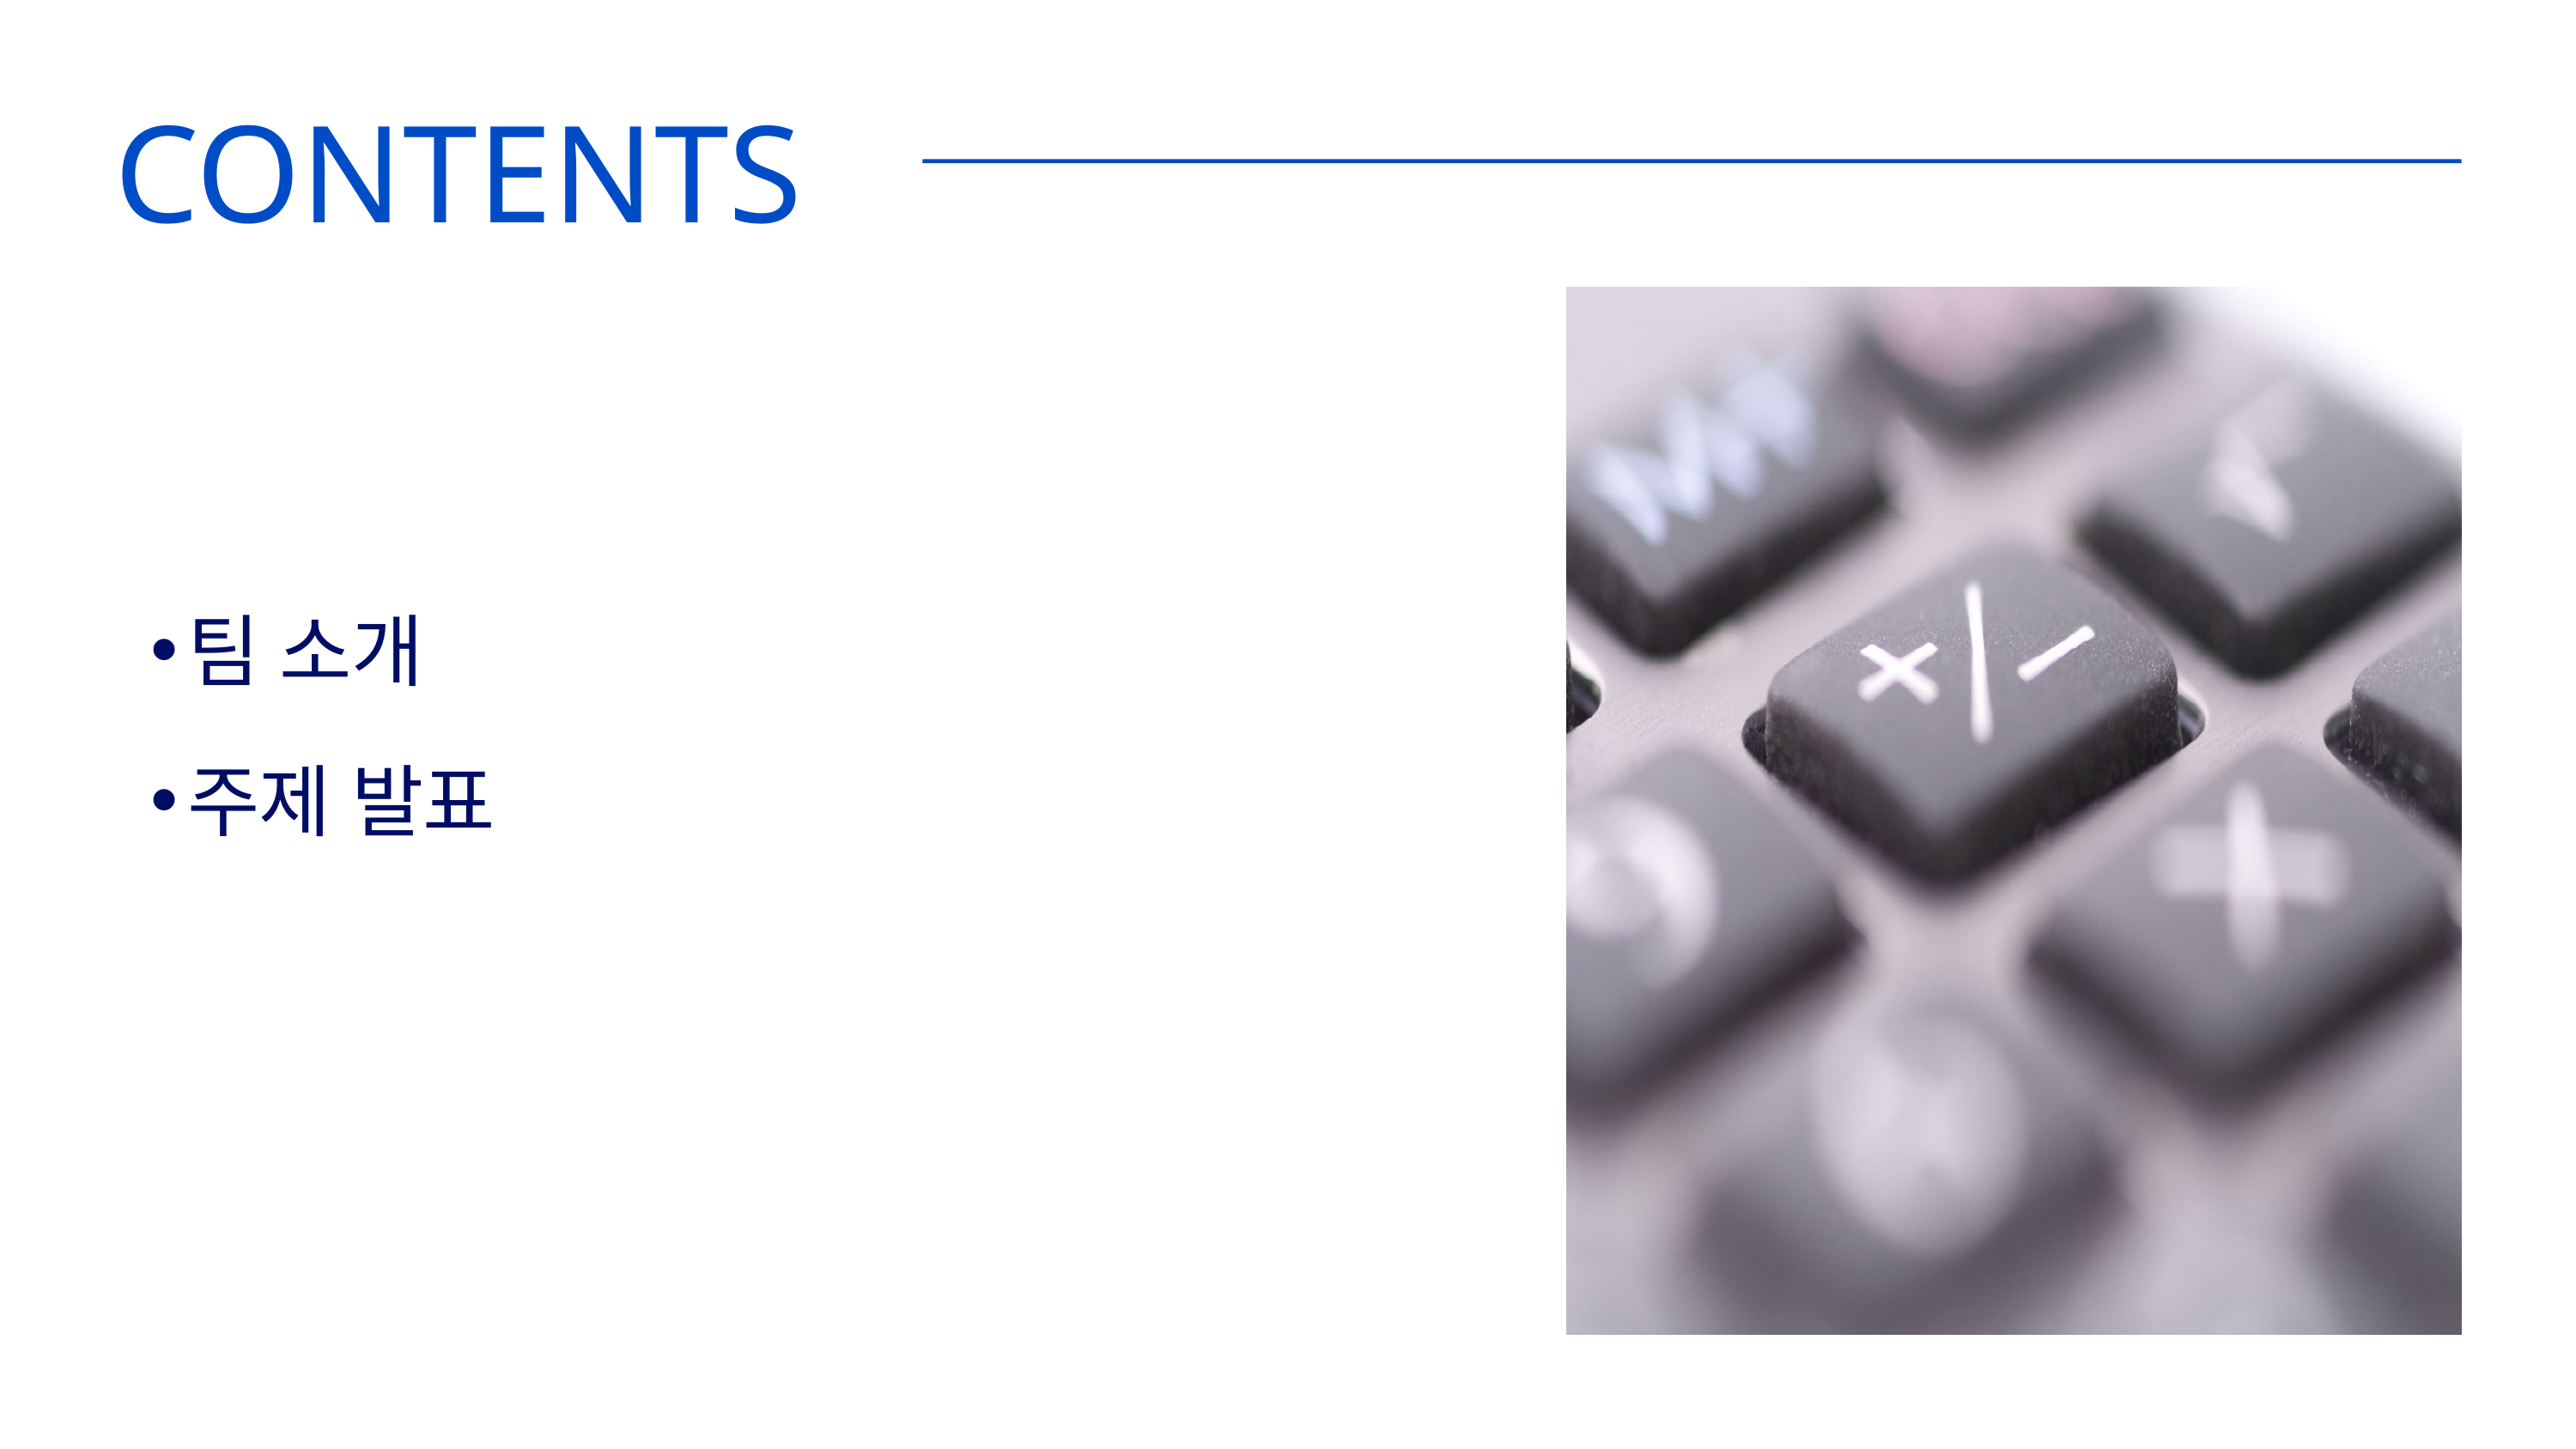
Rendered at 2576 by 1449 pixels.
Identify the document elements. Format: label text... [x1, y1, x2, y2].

text_box 팀 소개 주제 발표 [114, 621, 964, 846]
text_box CONTENTS [114, 115, 1508, 250]
picture [1566, 287, 2462, 1336]
